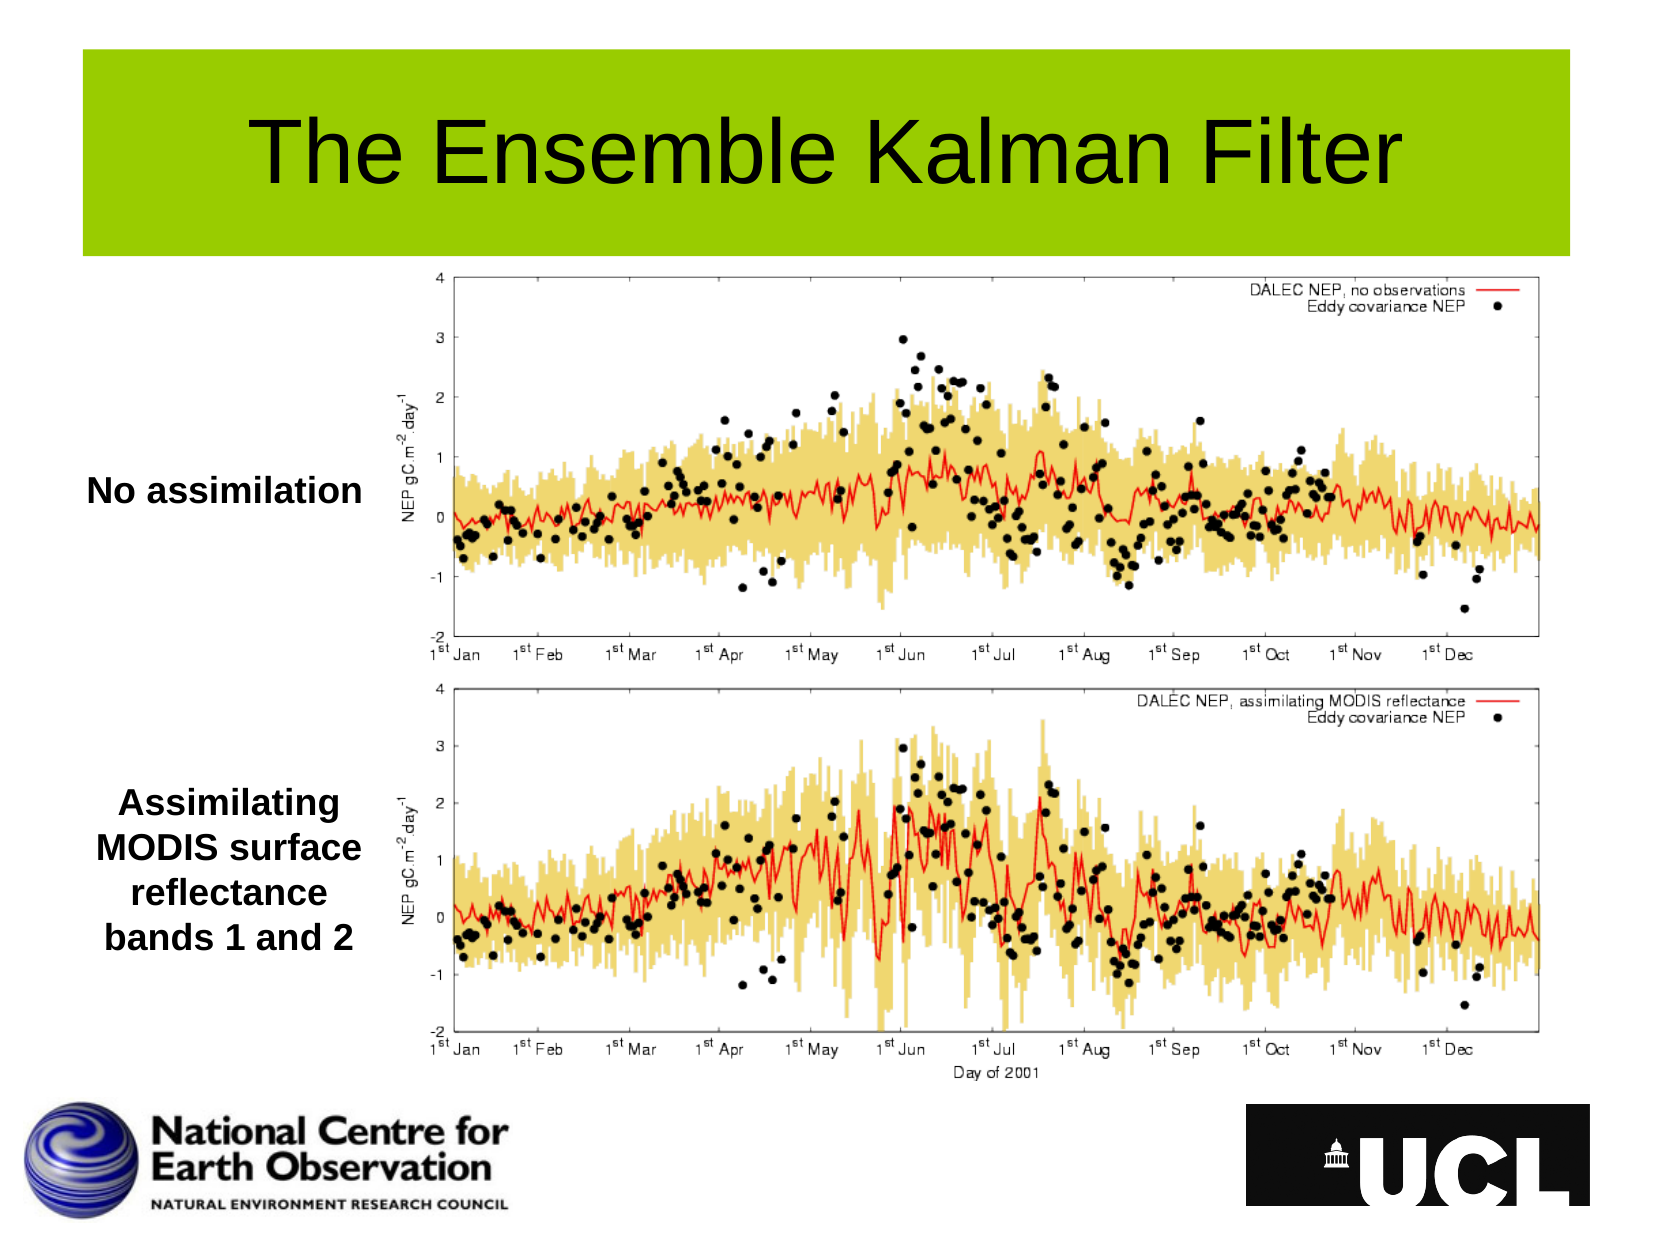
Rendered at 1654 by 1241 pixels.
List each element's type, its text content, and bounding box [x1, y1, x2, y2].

text_box Assimilating MODIS surface reflectance bands 1 and 2 [75, 770, 384, 966]
picture [23, 1097, 513, 1223]
text_box No assimilation [70, 458, 380, 518]
title The Ensemble Kalman Filter [82, 49, 1571, 257]
picture [1246, 1104, 1590, 1206]
picture [391, 259, 1567, 1081]
